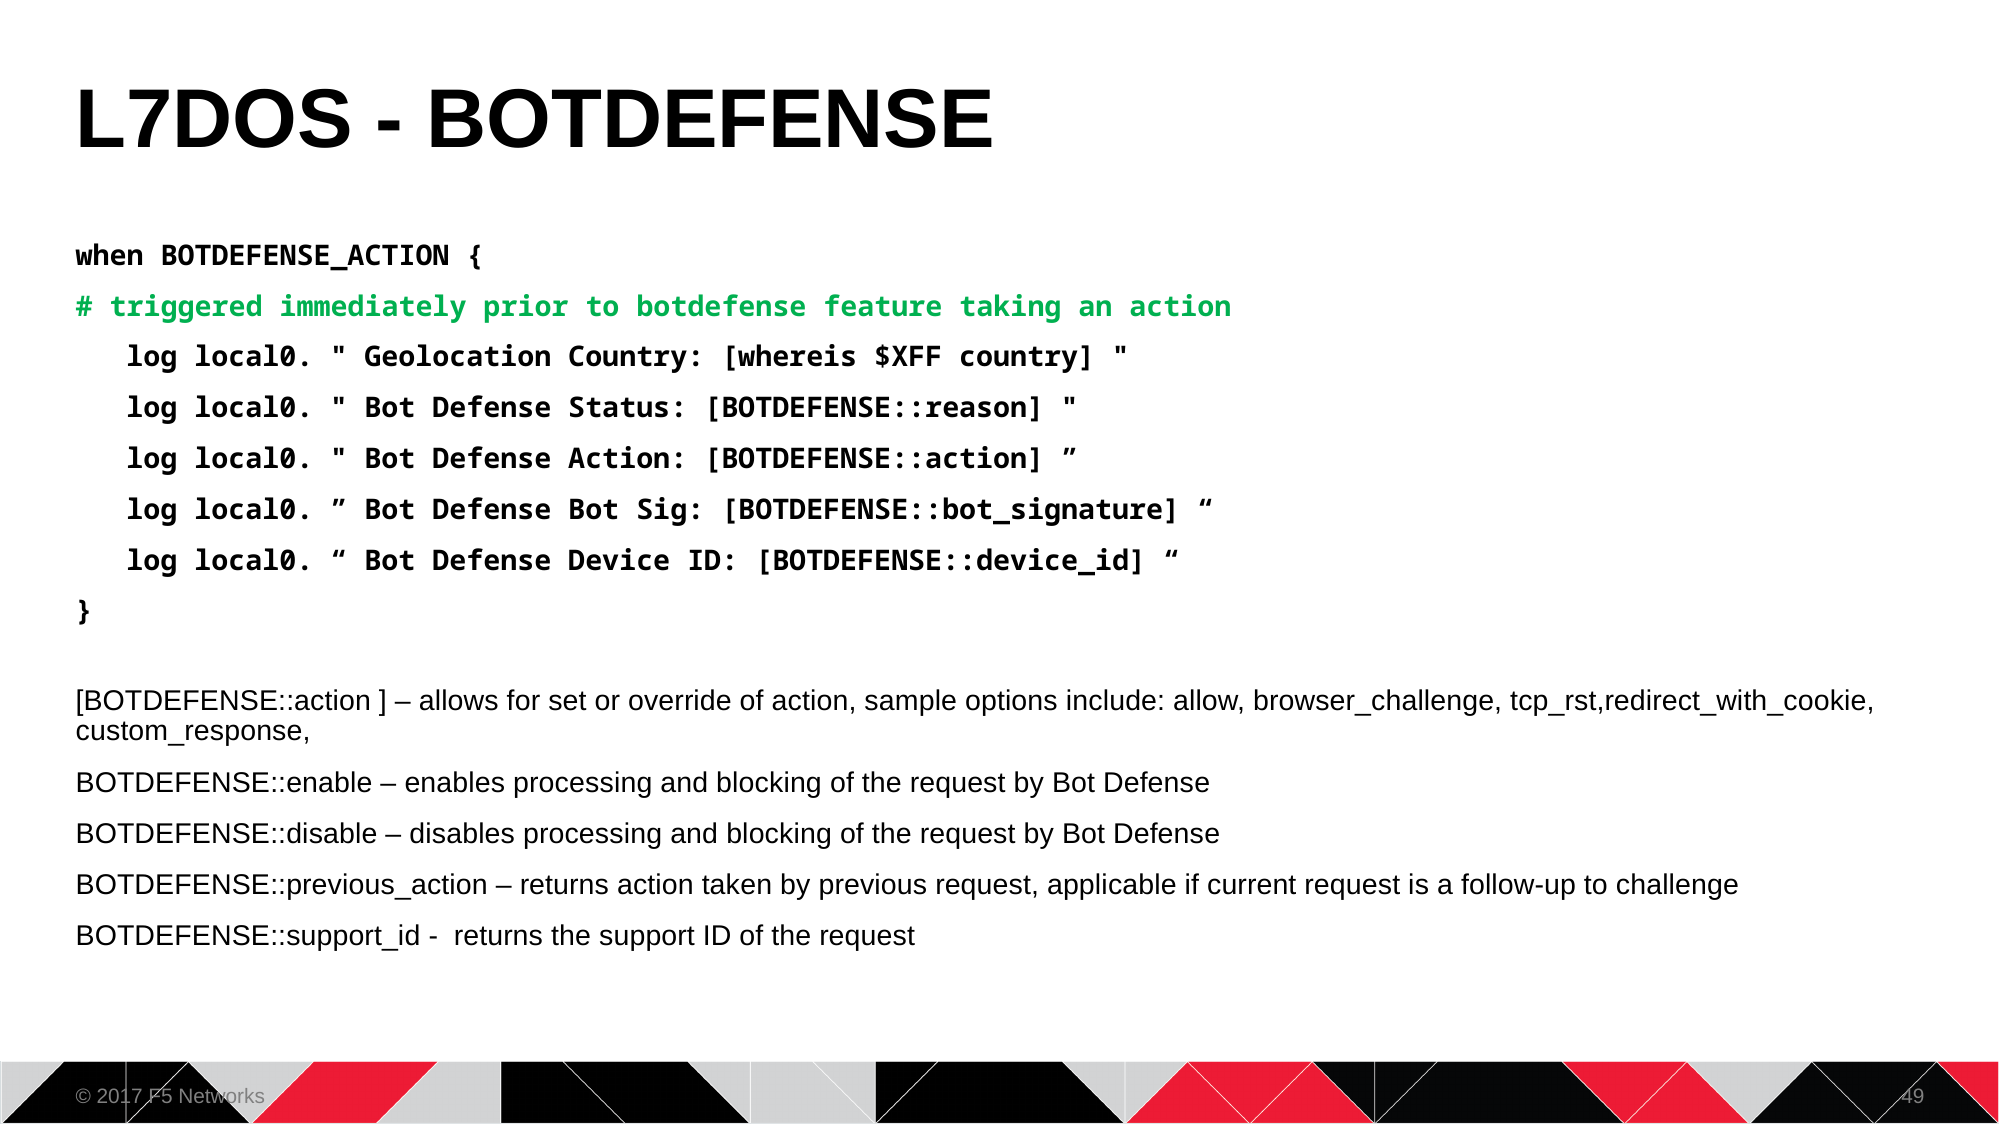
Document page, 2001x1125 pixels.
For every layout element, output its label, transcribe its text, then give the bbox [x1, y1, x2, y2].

list when BOTDEFENSE_ACTION { # triggered immediately prior to botdefense feature taking an action log local0. " Geolocation Country: [whereis $XFF country] " log local0. " Bot Defense Status: [BOTDEFENSE::reason] " log local0. " Bot Defense Action: [BOTDEFENSE::action] ” log local0. ” Bot Defense Bot Sig: [BOTDEFENSE::bot_signature] “ log local0. “ Bot Defense Device ID: [BOTDEFENSE::device_id] “ } [50, 215, 1960, 656]
footer © 2017 F5 Networks [50, 1065, 725, 1125]
text_box [BOTDEFENSE::action ] – allows for set or override of action, sample options include: allow, browser_challenge, tcp_rst,redirect_with_cookie, custom_response, BOTDEFENSE::enable – enables processing and blocking of the request by Bot Defense BOTDEFENSE::disable – disables processing and blocking of the request by Bot Defense BOTDEFENSE::previous_action – returns action taken by previous request, applicable if current request is a follow-up to challenge BOTDEFENSE::support_id - returns the support ID of the request [50, 659, 1960, 980]
title L7DOS - BOTDEFENSE [50, 50, 1950, 193]
picture [0, 1050, 2000, 1125]
slide_number 49 [1500, 1065, 1950, 1125]
